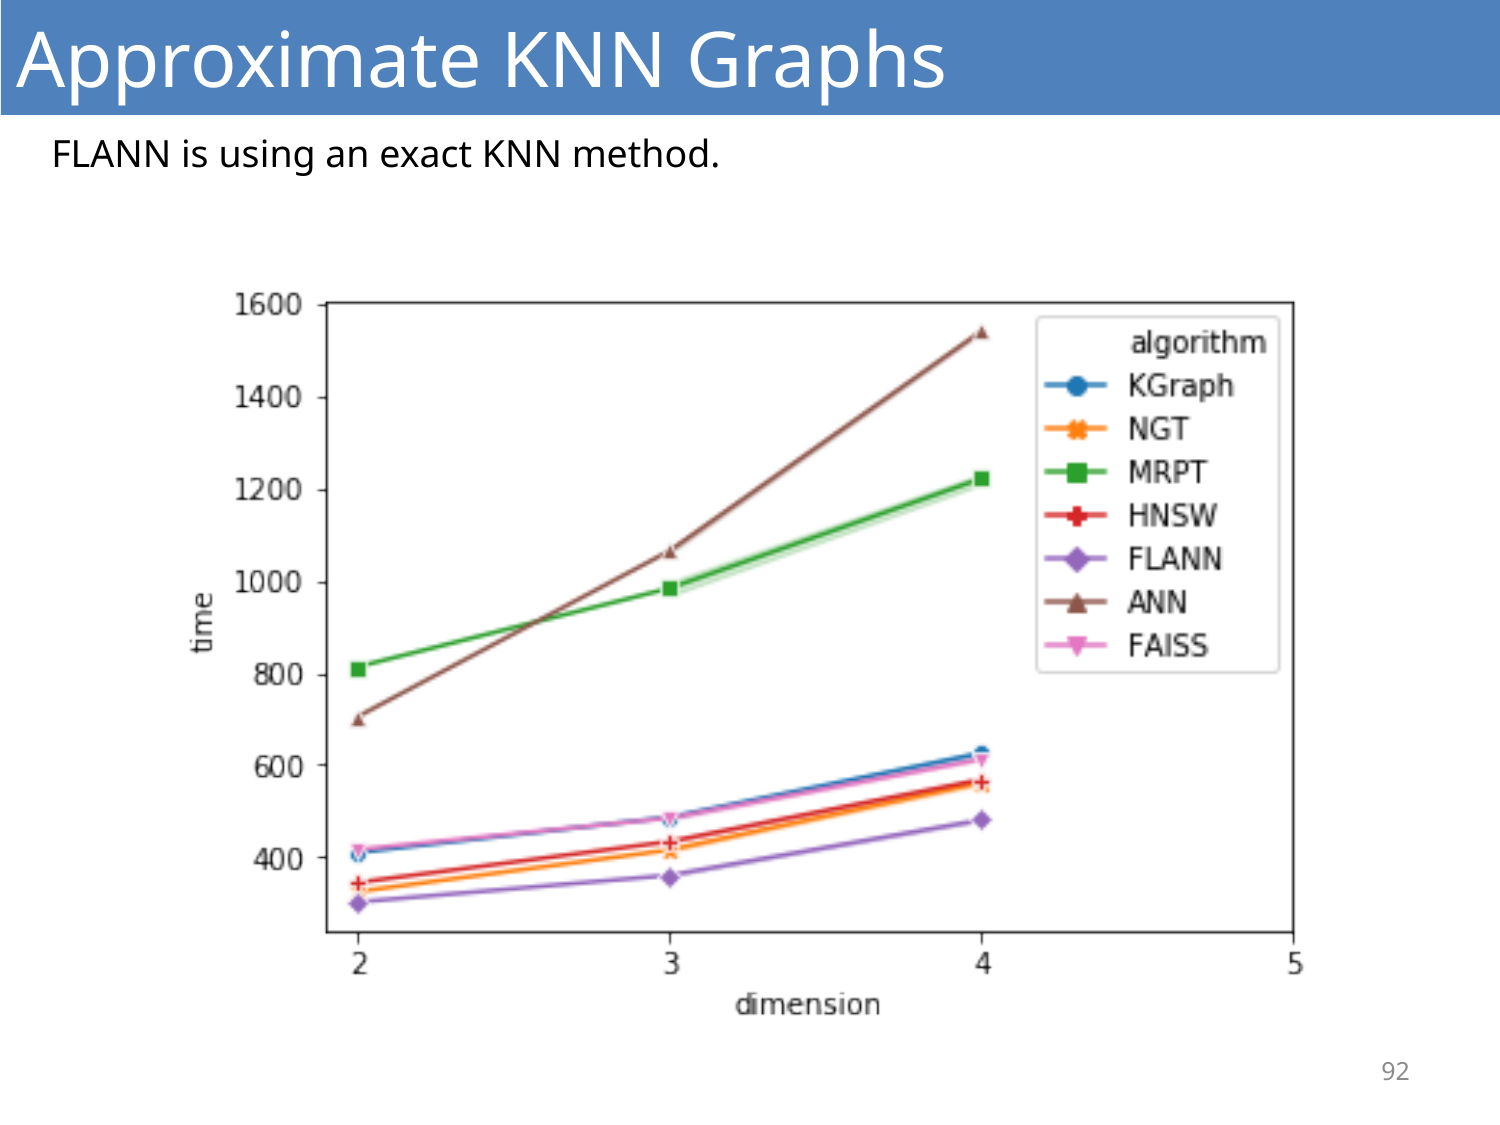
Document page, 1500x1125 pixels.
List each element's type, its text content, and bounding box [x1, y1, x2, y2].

slide_number 92 [1074, 1042, 1425, 1103]
text_box FLANN is using an exact KNN method. [0, 116, 1500, 183]
picture [172, 273, 1323, 1042]
text_box Approximate KNN Graphs [0, 0, 1500, 115]
